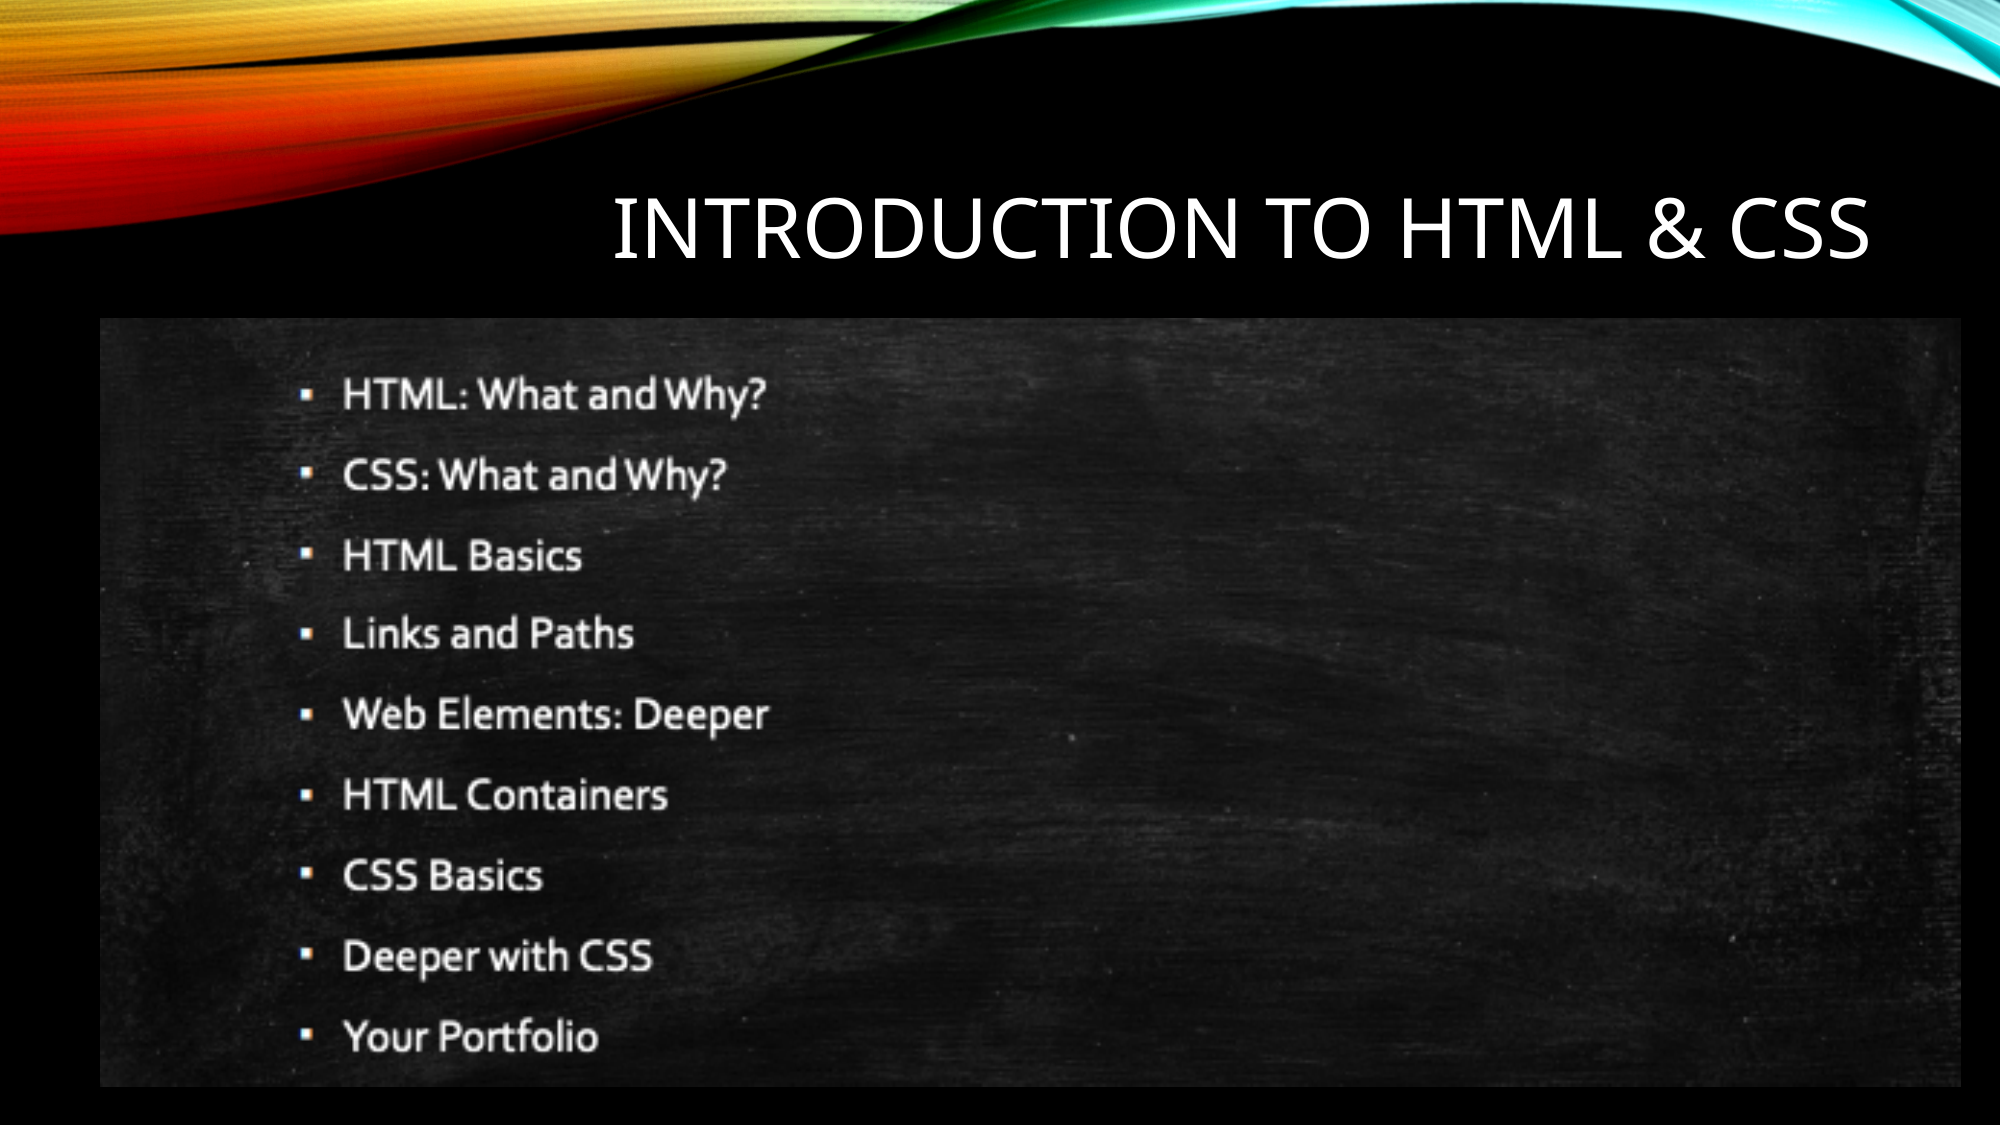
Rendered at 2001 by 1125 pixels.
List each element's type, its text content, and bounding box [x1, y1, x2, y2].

title Introduction to HTML & CSS [474, 125, 1888, 317]
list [99, 317, 1961, 1087]
picture [0, 0, 2000, 237]
